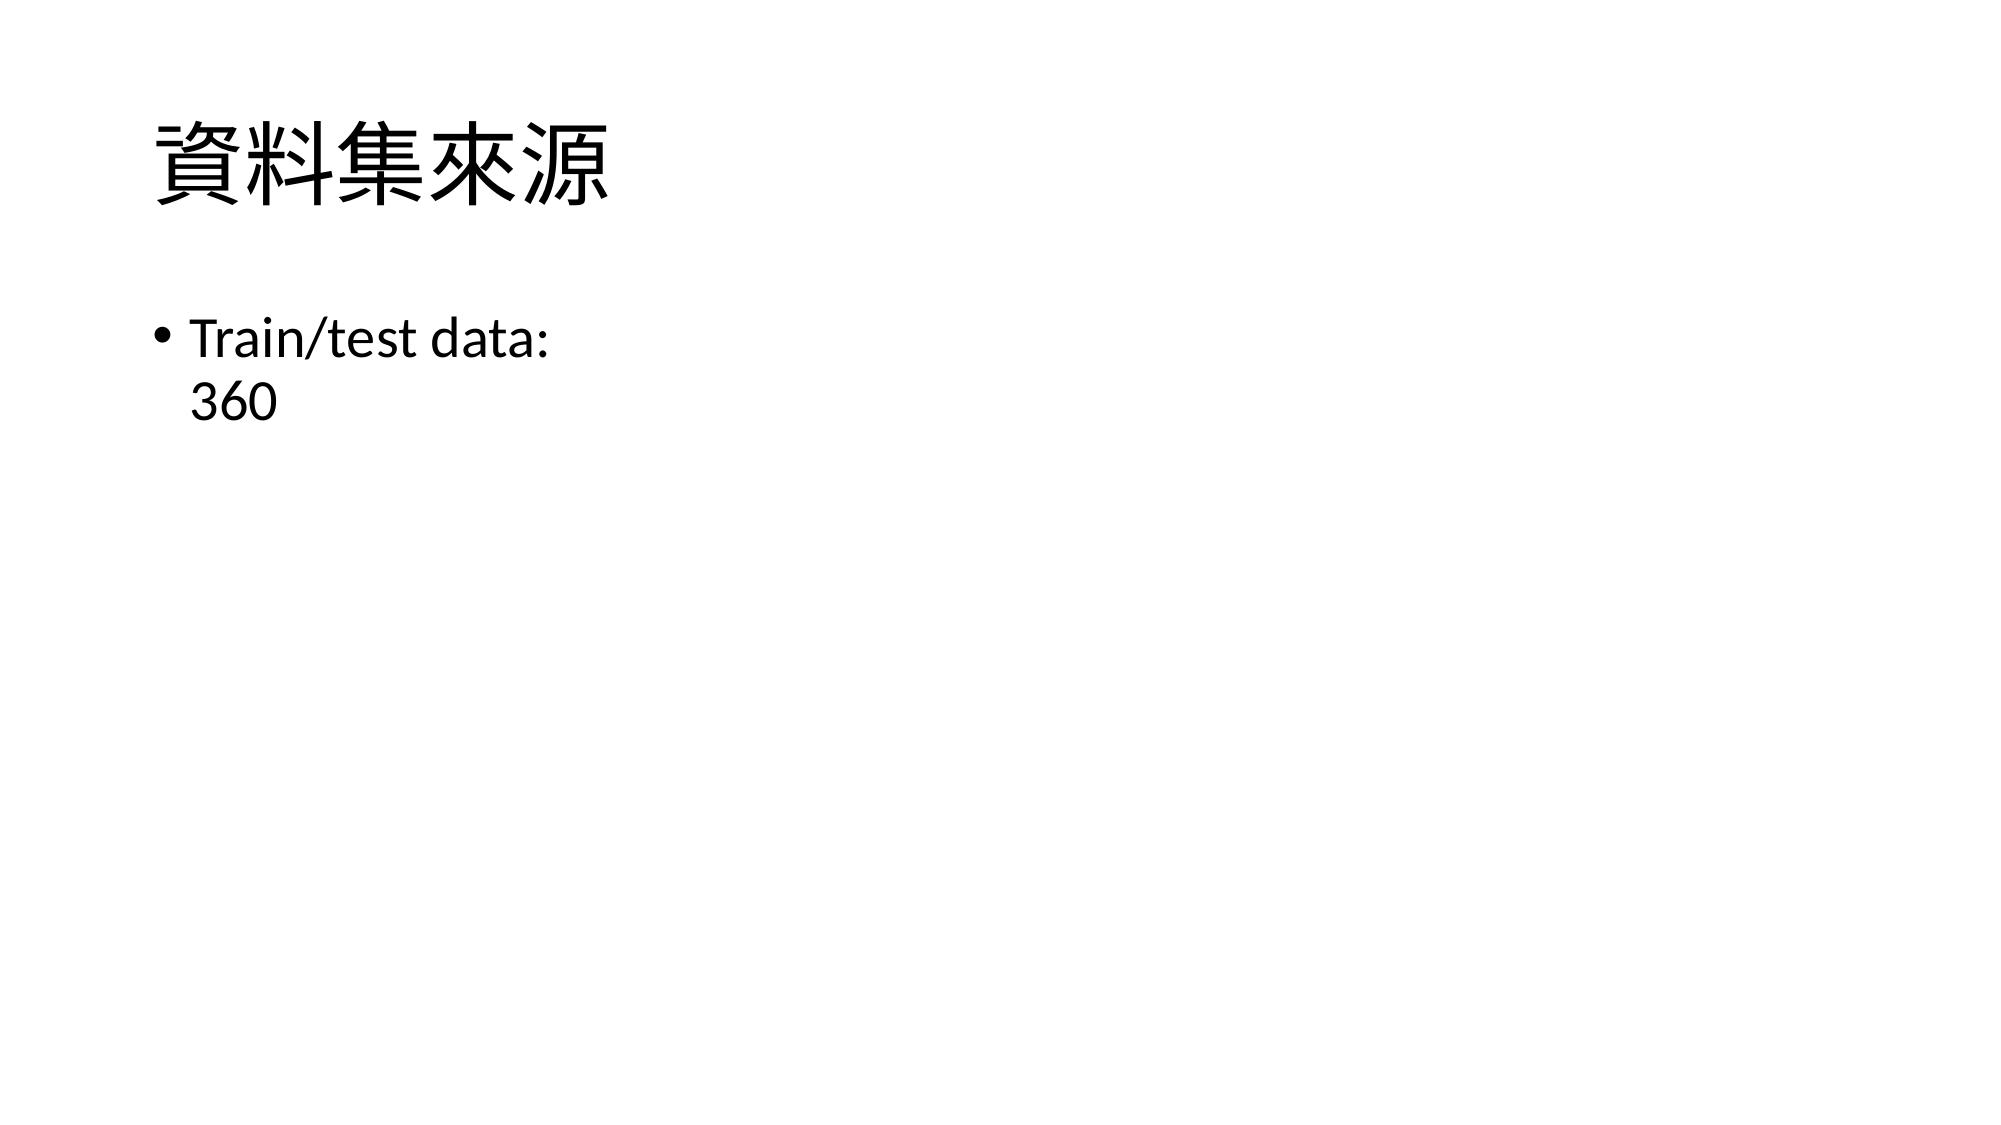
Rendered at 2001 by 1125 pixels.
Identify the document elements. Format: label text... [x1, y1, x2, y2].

list Train/test data: 360 [137, 299, 616, 1014]
title 資料集來源 [137, 59, 1863, 278]
